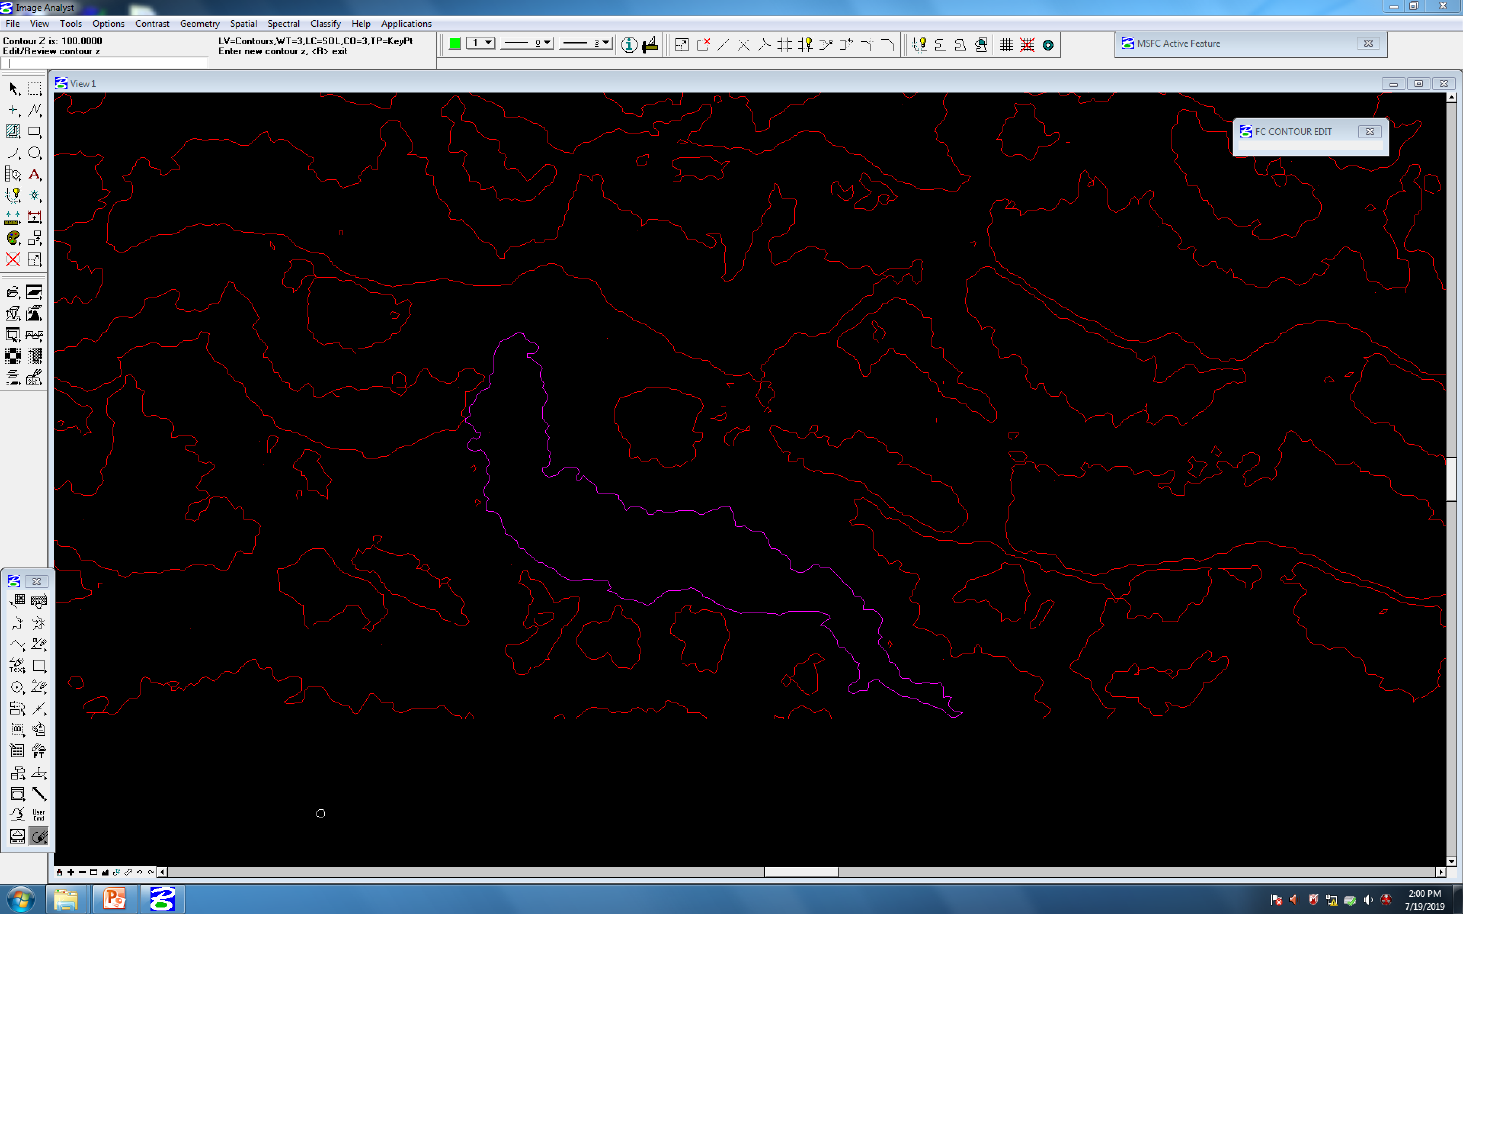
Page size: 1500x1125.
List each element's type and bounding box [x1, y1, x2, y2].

picture [0, 0, 1463, 915]
